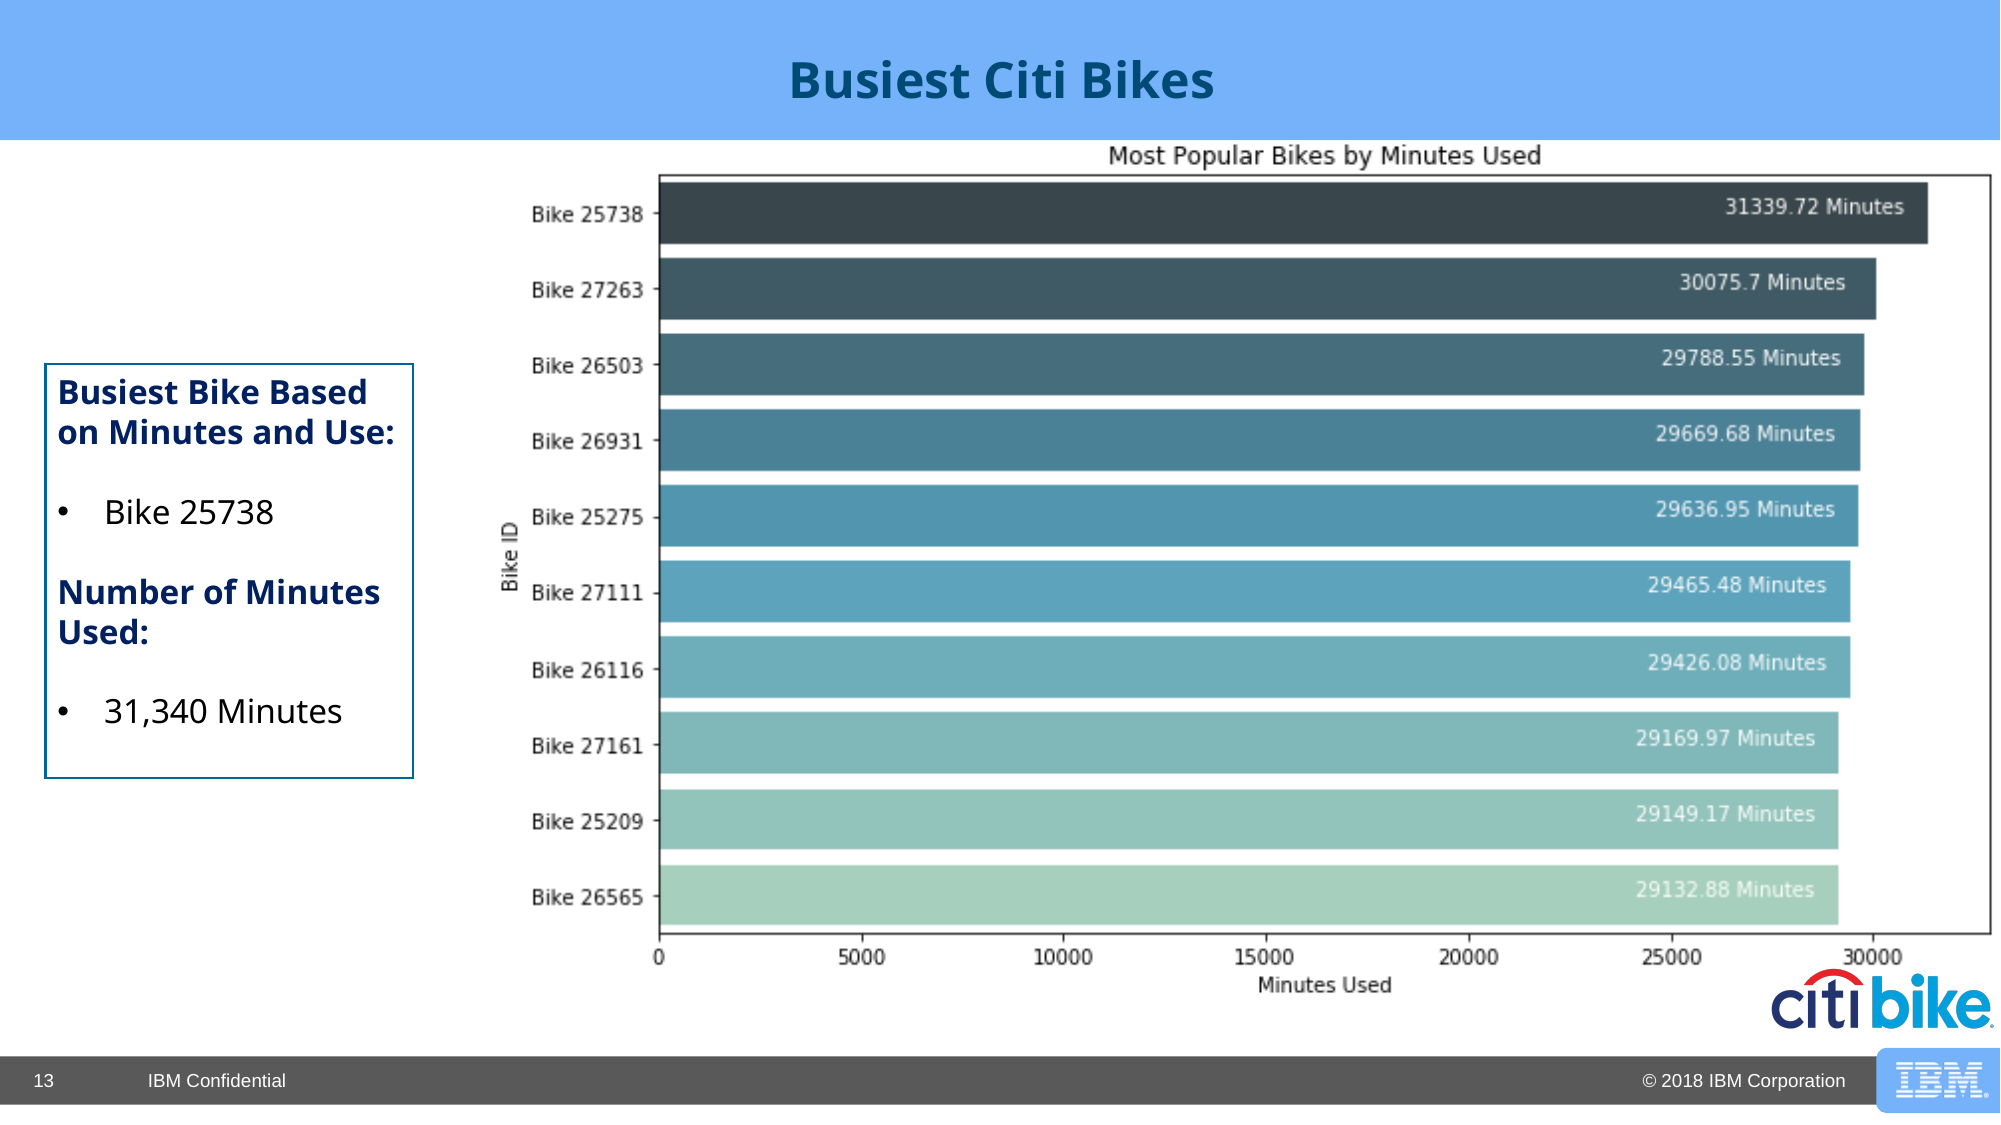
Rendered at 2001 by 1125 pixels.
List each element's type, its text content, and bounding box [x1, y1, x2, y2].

title Busiest Citi Bikes [99, 48, 1904, 116]
text_box Busiest Bike Based on Minutes and Use: Bike 25738 Number of Minutes Used: 31,340 Minutes [44, 363, 414, 779]
picture [490, 131, 2000, 1030]
picture [1896, 1062, 1989, 1098]
